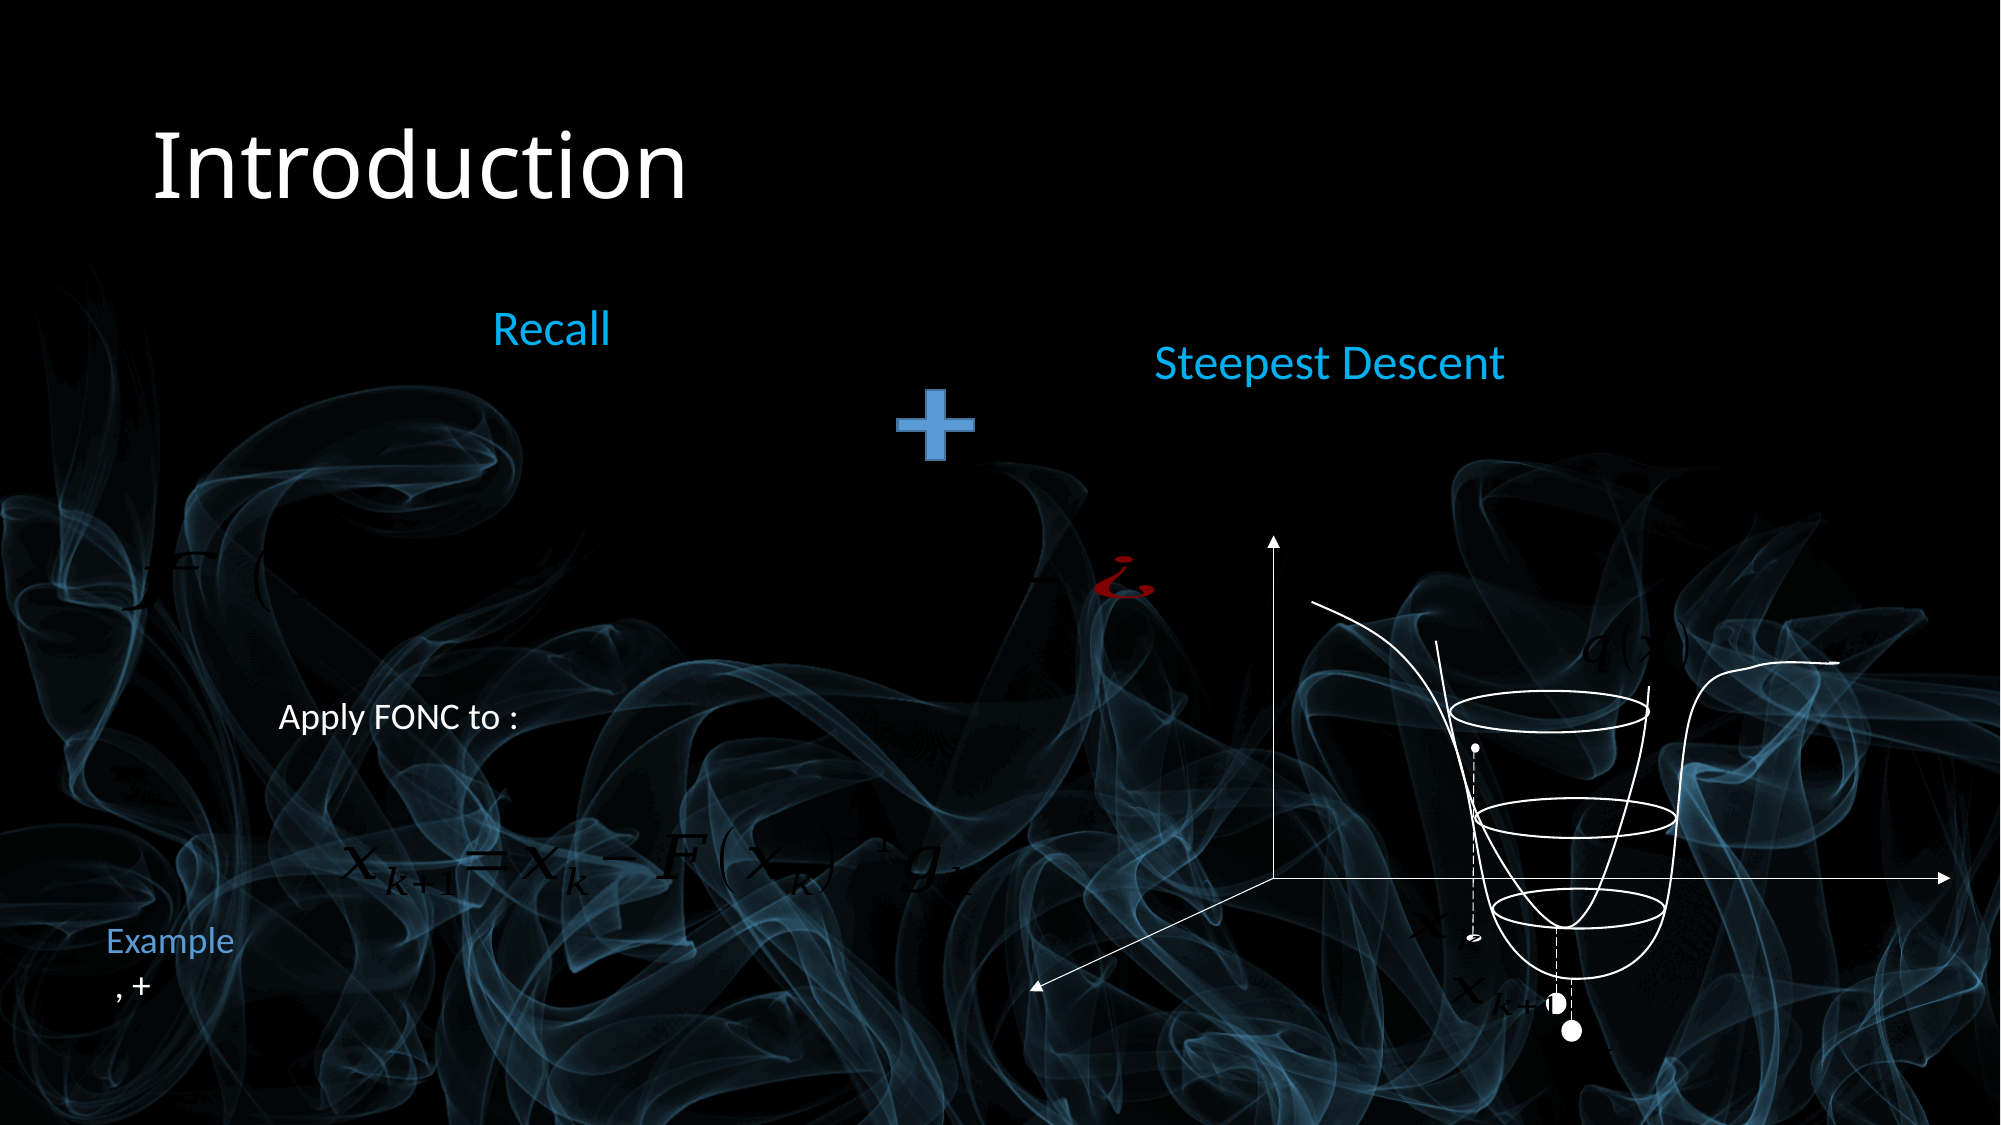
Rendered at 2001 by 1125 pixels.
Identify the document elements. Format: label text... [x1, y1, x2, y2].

picture [0, 0, 2001, 1125]
text_box [896, 389, 975, 461]
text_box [1029, 535, 1951, 1096]
title Introduction [137, 59, 1863, 278]
